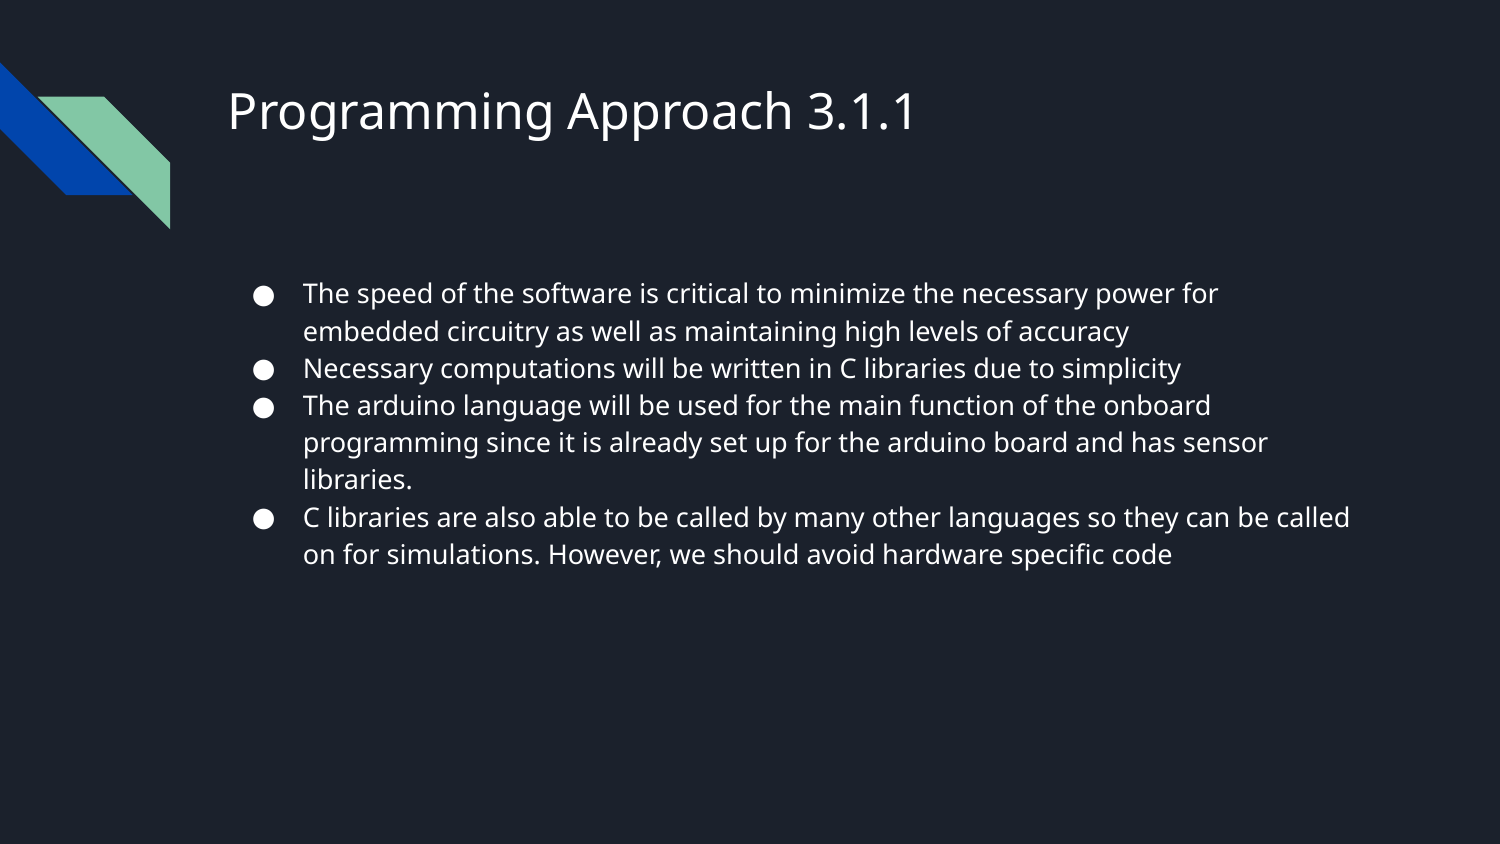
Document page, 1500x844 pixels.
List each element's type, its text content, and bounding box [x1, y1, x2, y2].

list The speed of the software is critical to minimize the necessary power for embedded circuitry as well as maintaining high levels of accuracy Necessary computations will be written in C libraries due to simplicity The arduino language will be used for the main function of the onboard programming since it is already set up for the arduino board and has sensor libraries. C libraries are also able to be called by many other languages so they can be called on for simulations. However, we should avoid hardware specific code [212, 257, 1368, 735]
title Programming Approach 3.1.1 [212, 64, 1368, 215]
